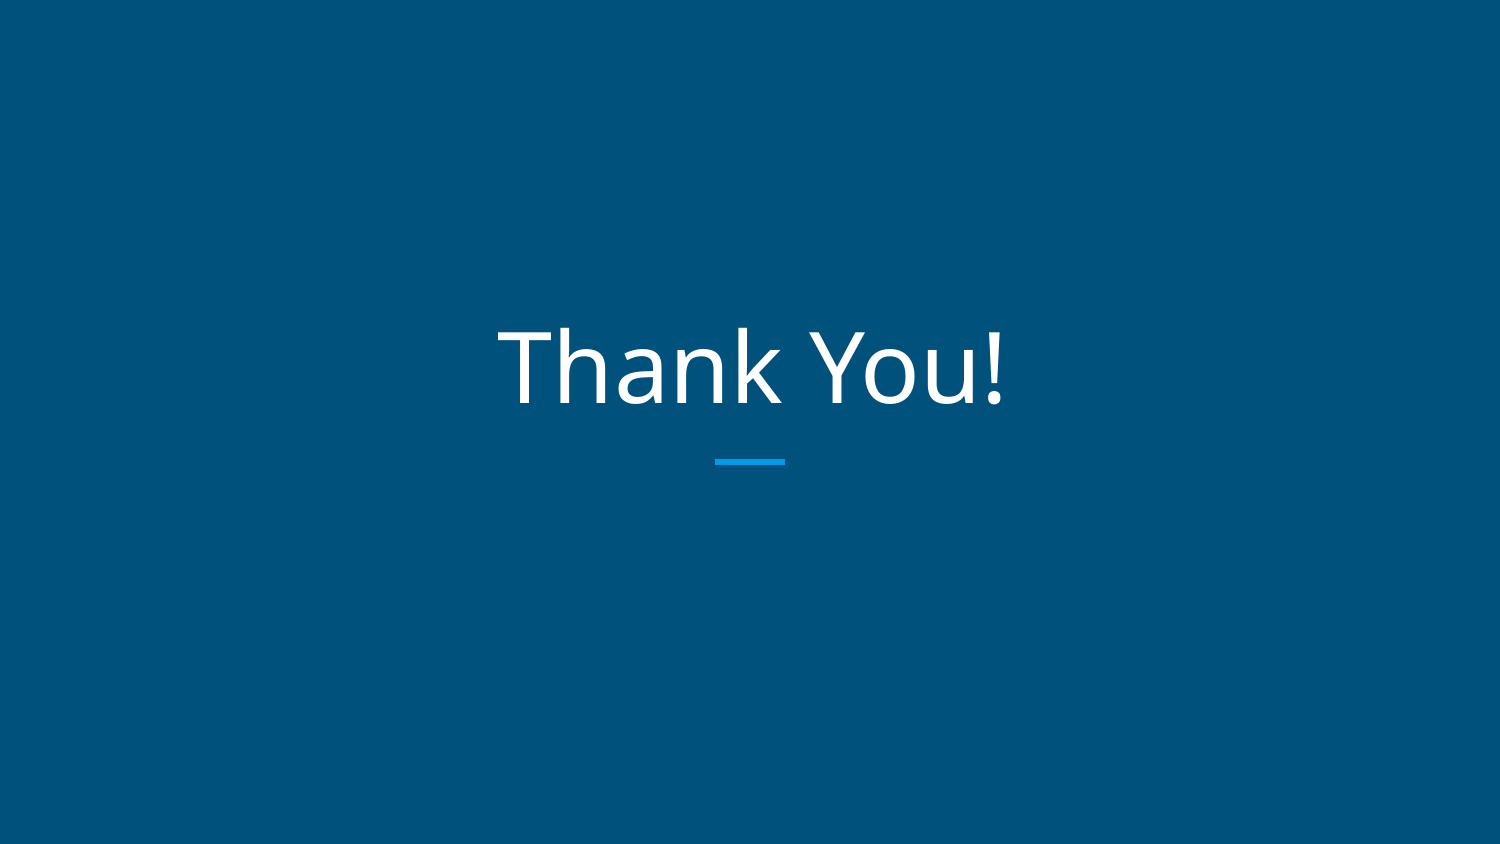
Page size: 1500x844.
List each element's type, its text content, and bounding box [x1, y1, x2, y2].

title Thank You! [78, 289, 1428, 439]
